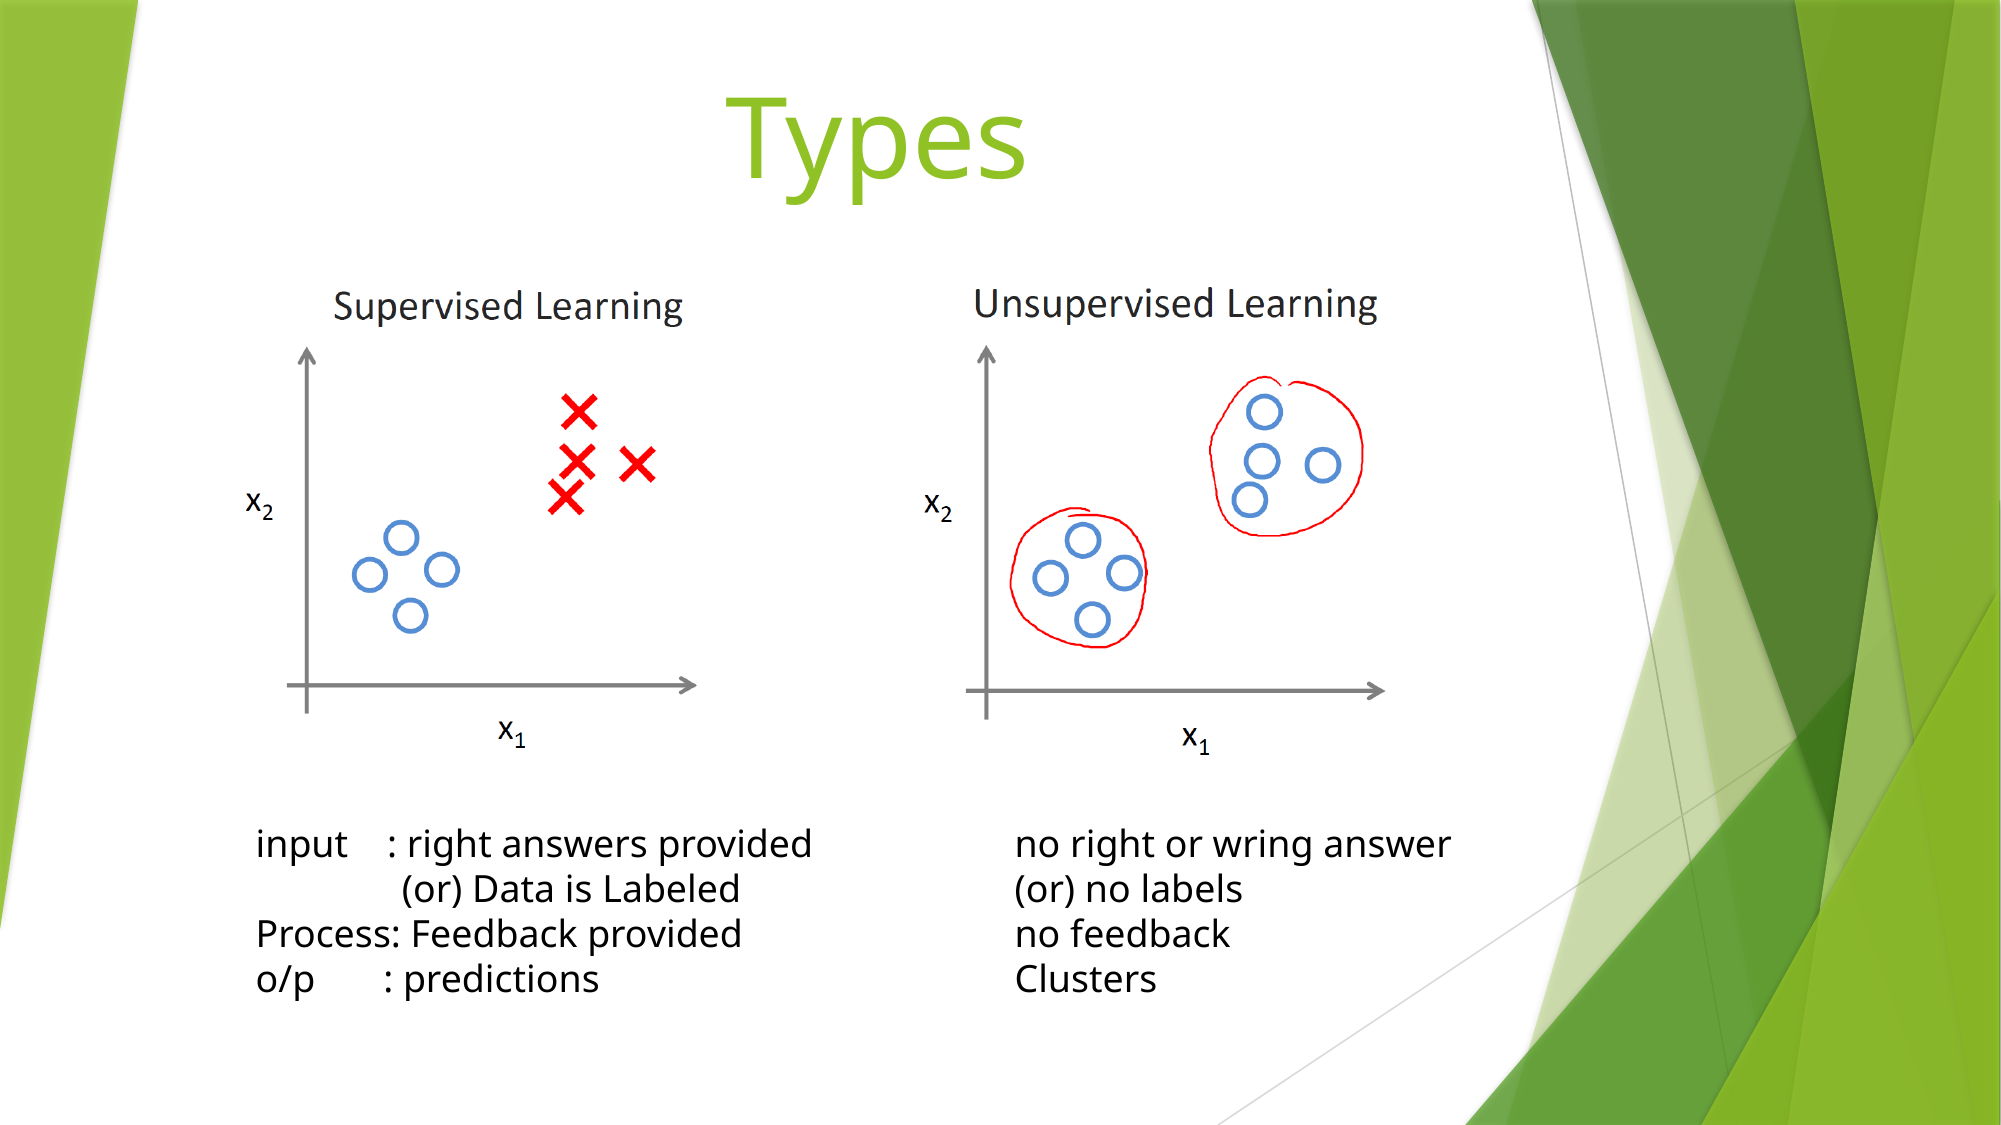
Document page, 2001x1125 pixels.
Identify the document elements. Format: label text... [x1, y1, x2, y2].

text_box input : right answers provided (or) Data is Labeled Process: Feedback provided o/p : predictions [240, 812, 999, 1008]
picture [877, 278, 1433, 764]
title Types [240, 34, 1515, 209]
text_box no right or wring answer (or) no labels no feedback Clusters [999, 812, 1554, 1008]
picture [197, 278, 793, 763]
